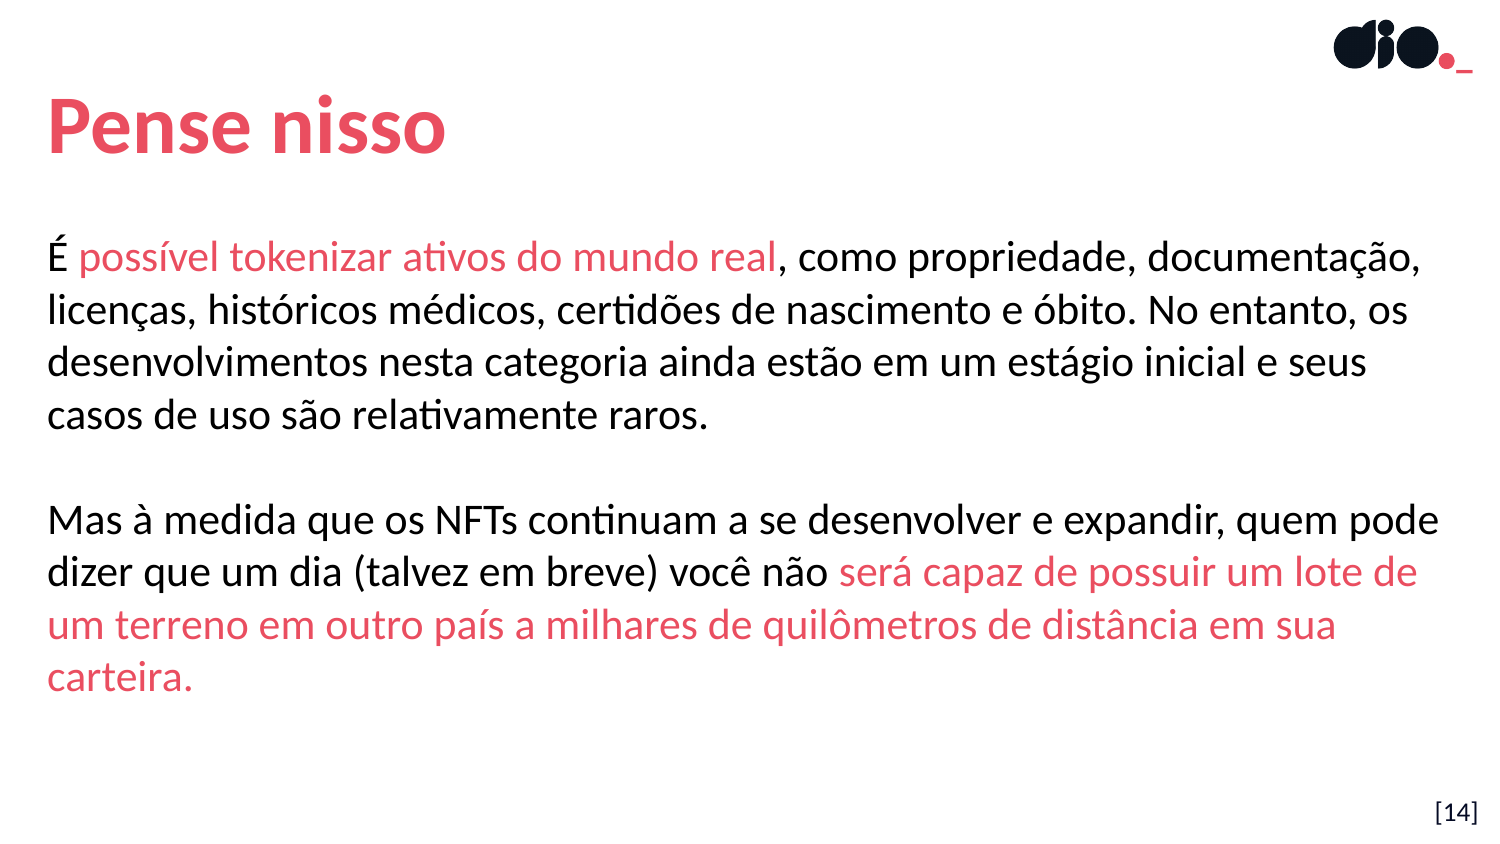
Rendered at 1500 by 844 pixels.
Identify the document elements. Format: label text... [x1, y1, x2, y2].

slide_number [14] [1403, 779, 1494, 844]
picture [1333, 19, 1473, 74]
text_box É possível tokenizar ativos do mundo real, como propriedade, documentação, licenças, históricos médicos, certidões de nascimento e óbito. No entanto, os desenvolvimentos nesta categoria ainda estão em um estágio inicial e seus casos de uso são relativamente raros. Mas à medida que os NFTs continuam a se desenvolver e expandir, quem pode dizer que um dia (talvez em breve) você não será capaz de possuir um lote de um terreno em outro país a milhares de quilômetros de distância em sua carteira. [32, 220, 1468, 735]
text_box Pense nisso [32, 43, 1348, 183]
